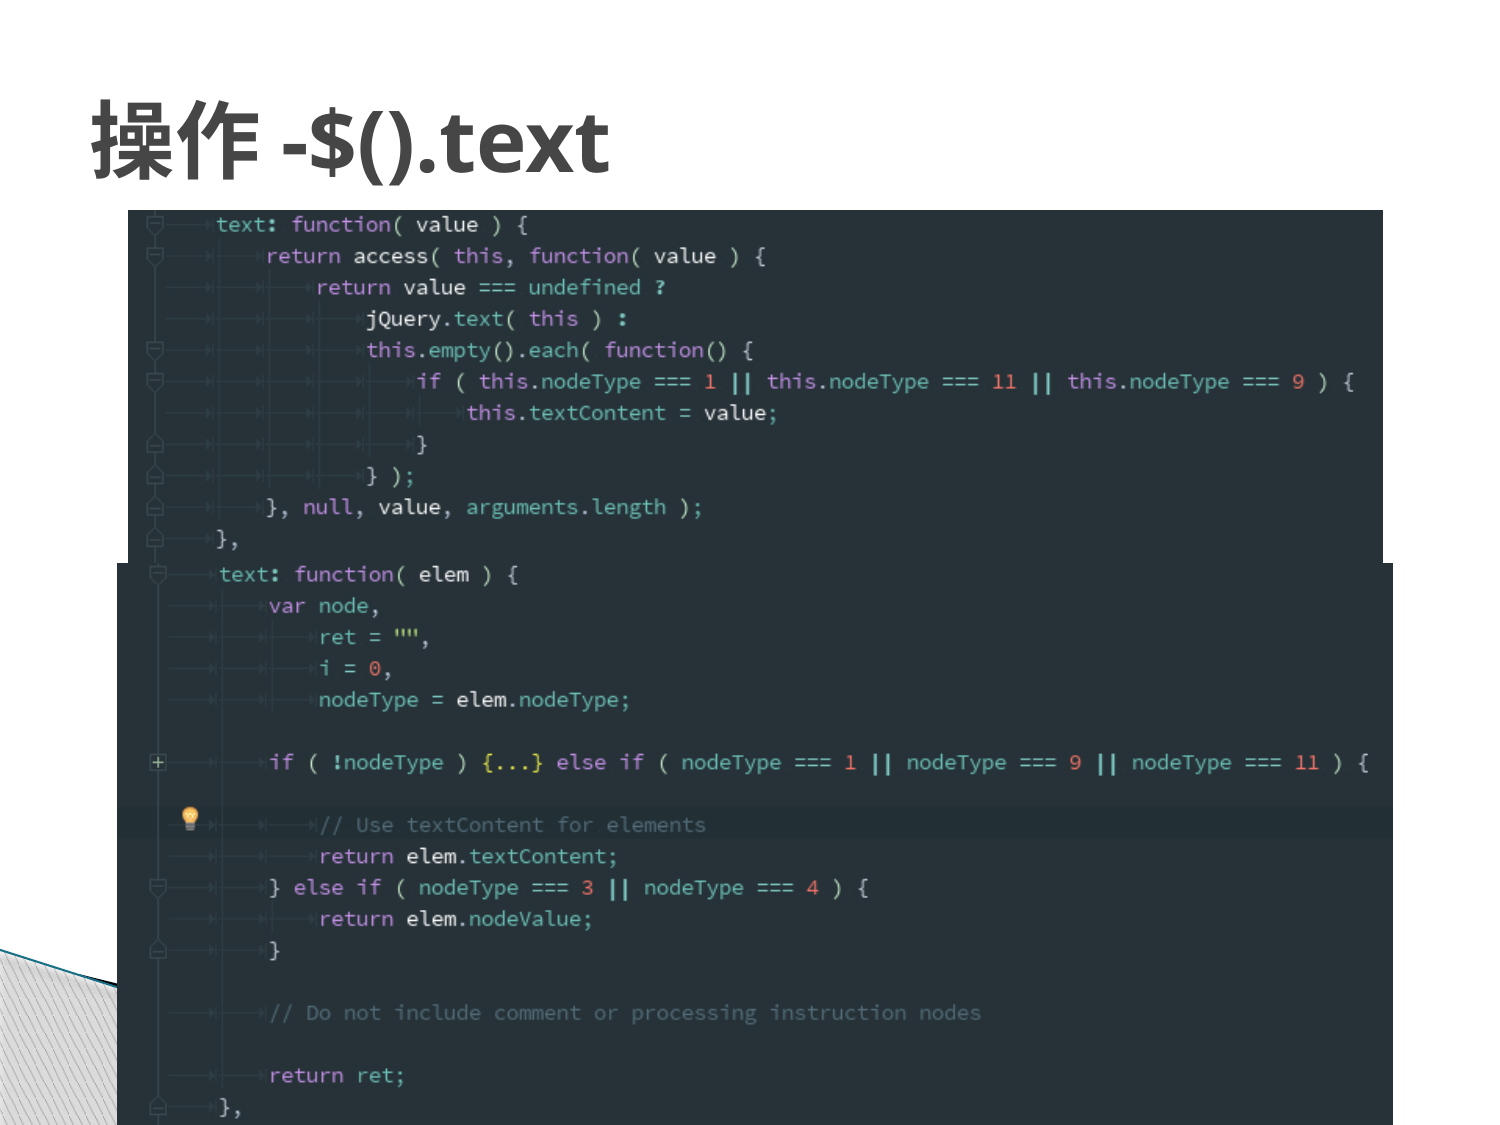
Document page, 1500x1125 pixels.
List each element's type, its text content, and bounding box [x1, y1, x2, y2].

picture [116, 210, 1393, 1125]
title 操作-$().text [75, 45, 1425, 233]
